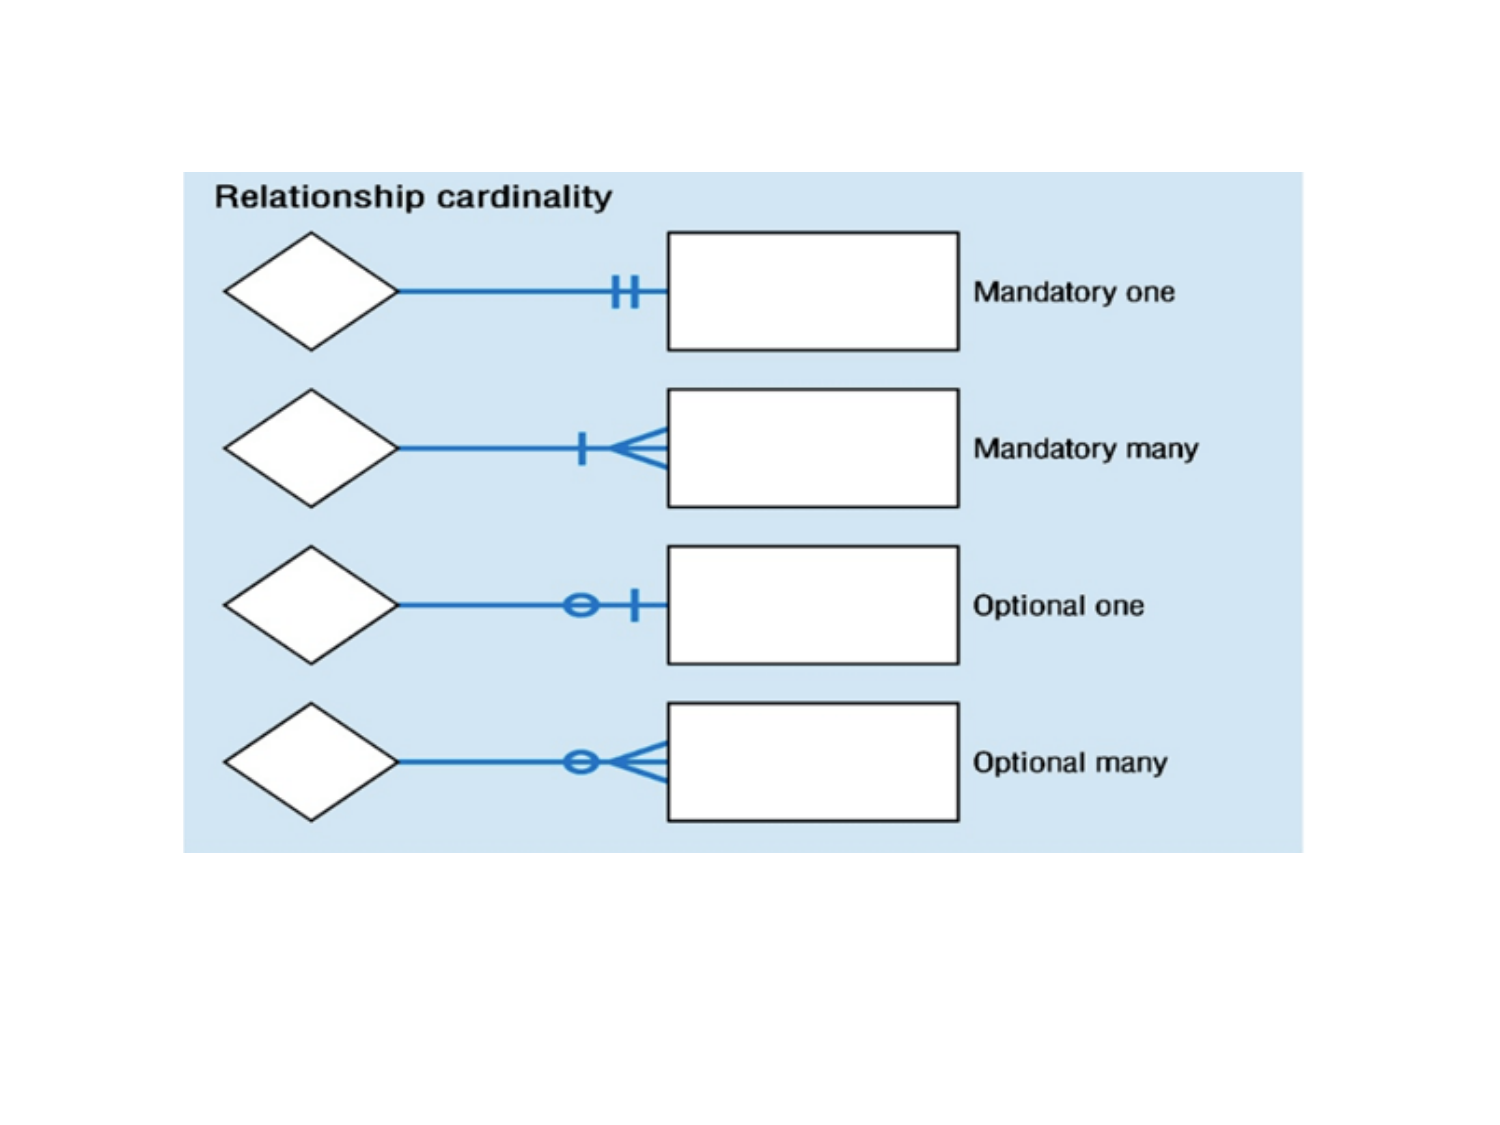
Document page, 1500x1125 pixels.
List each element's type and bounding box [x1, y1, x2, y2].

picture [182, 172, 1306, 854]
